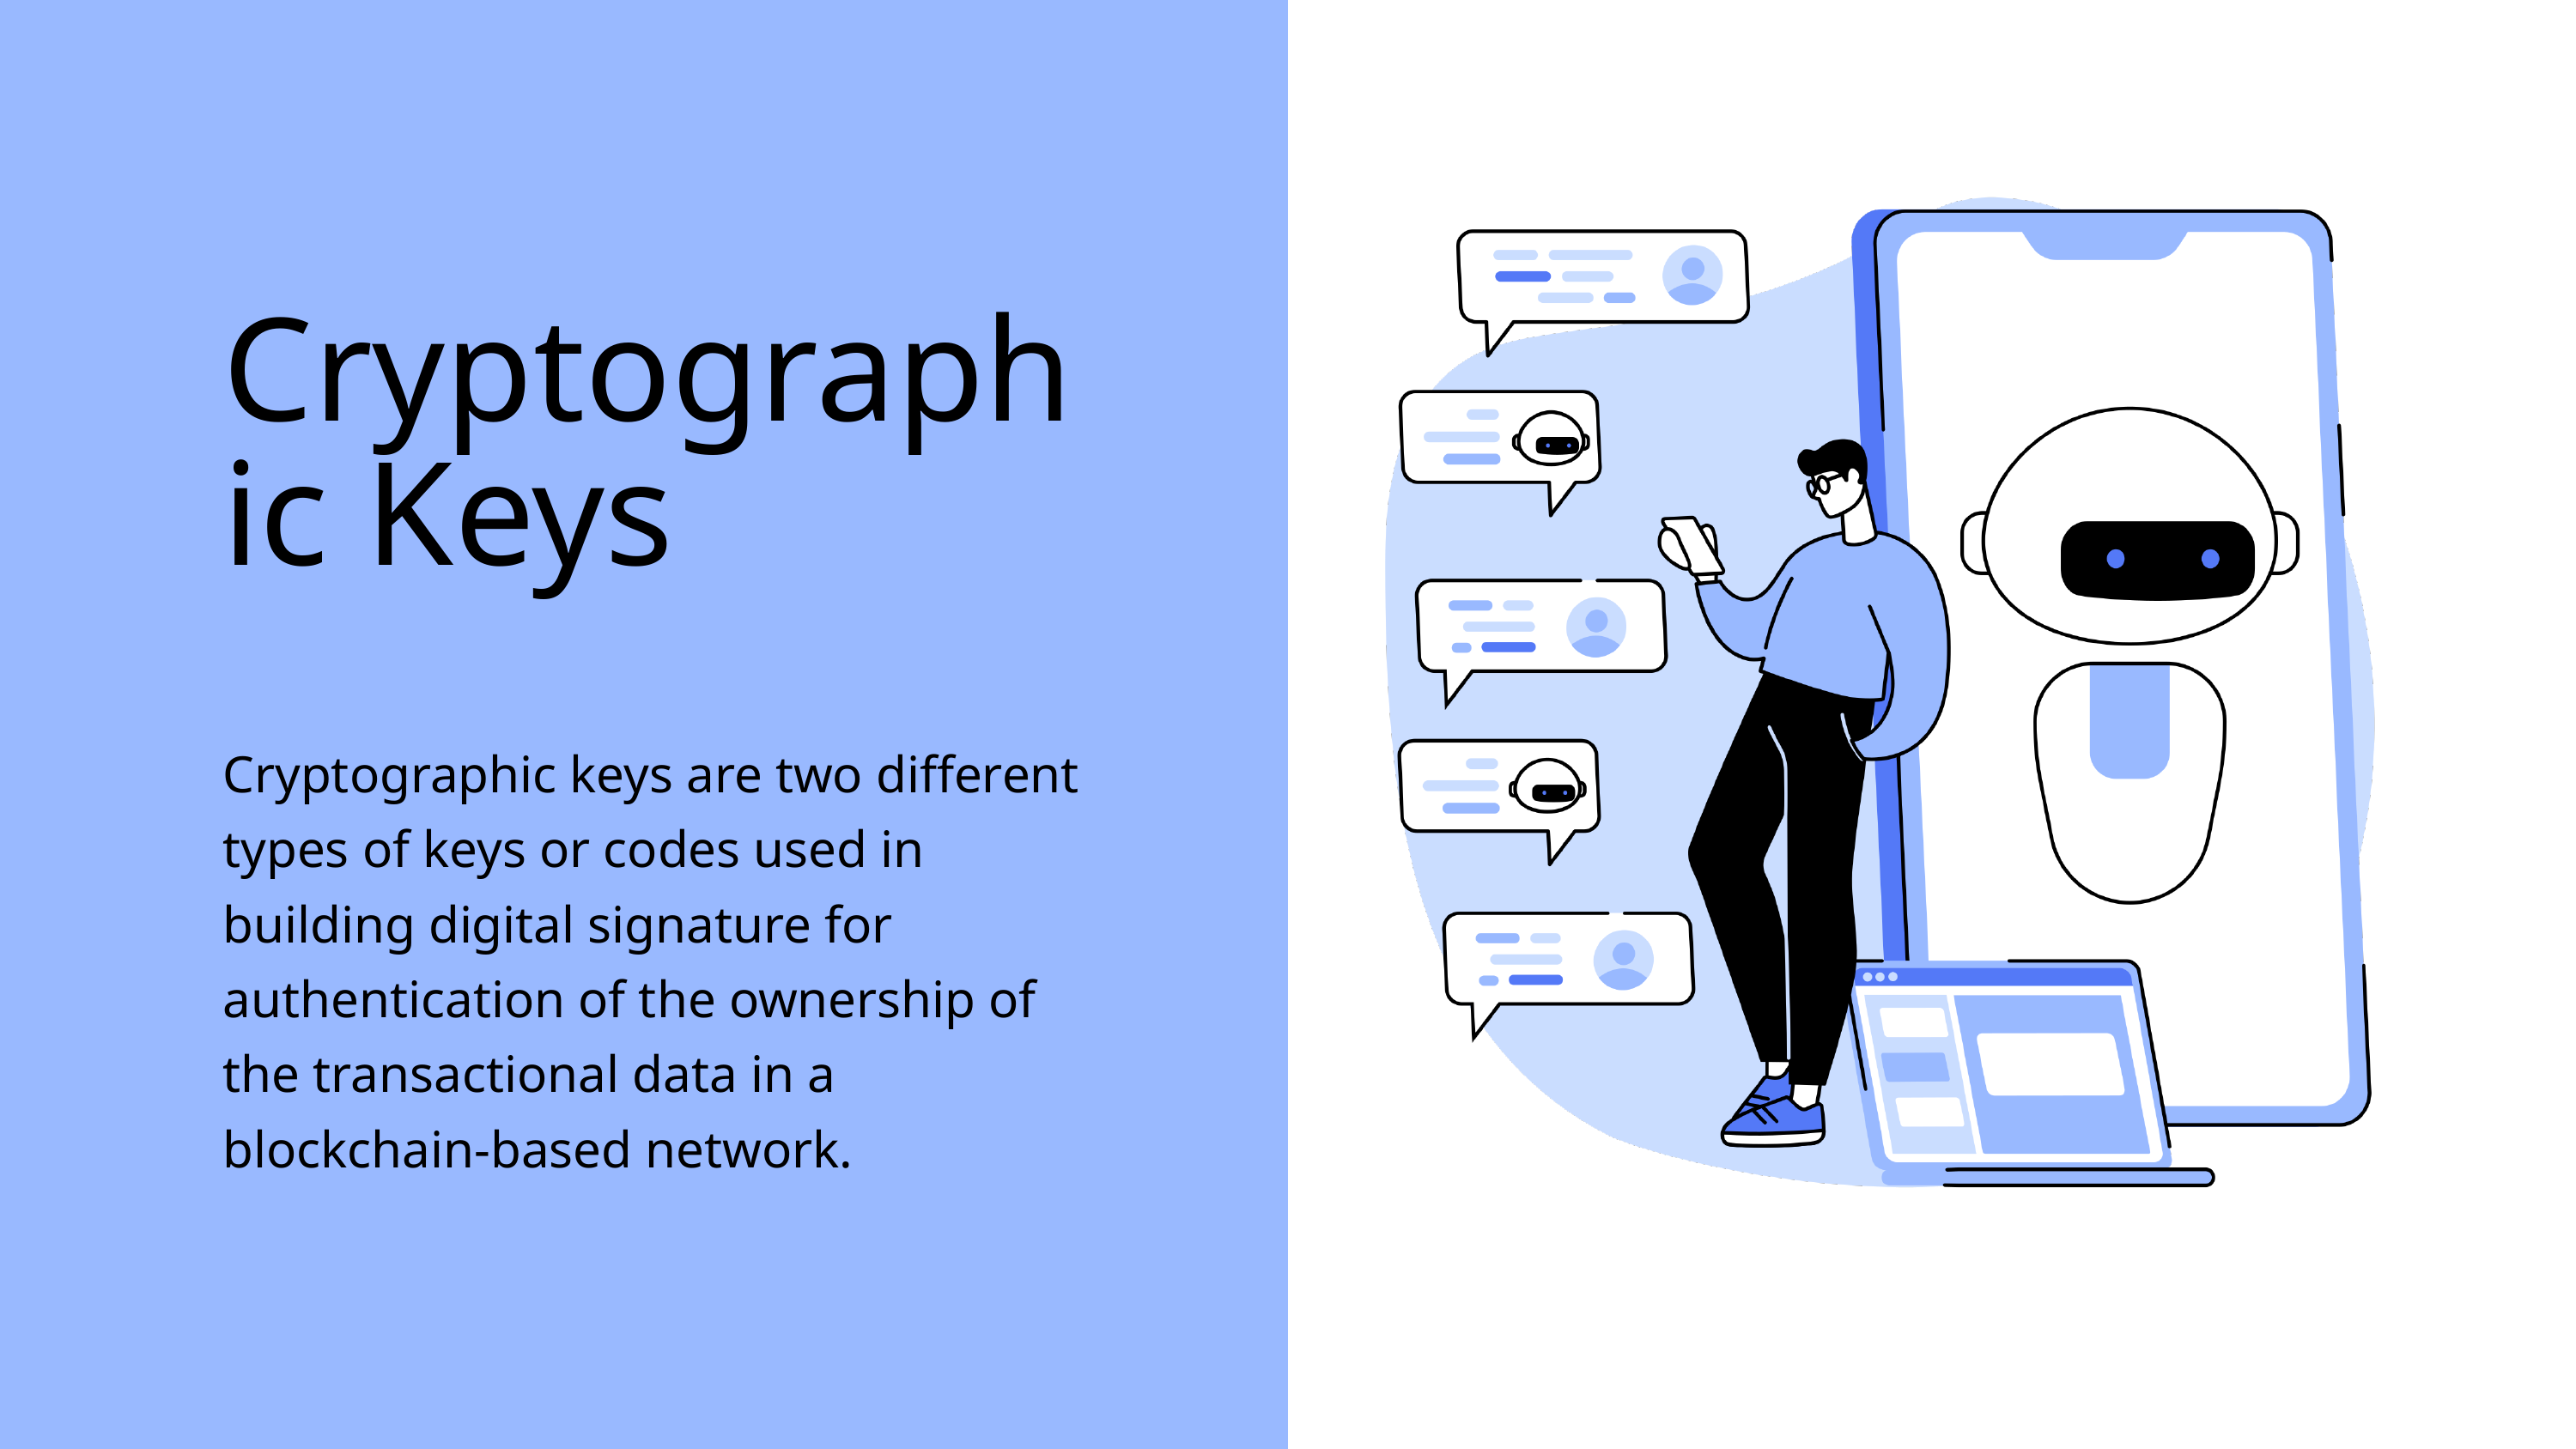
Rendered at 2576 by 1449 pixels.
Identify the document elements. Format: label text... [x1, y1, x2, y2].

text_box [1287, 0, 2576, 1449]
text_box Cryptographic Keys [222, 305, 1085, 595]
text_box Cryptographic keys are two different types of keys or codes used in building digital signature for authentication of the ownership of the transactional data in a blockchain-based network. [222, 727, 1085, 1179]
